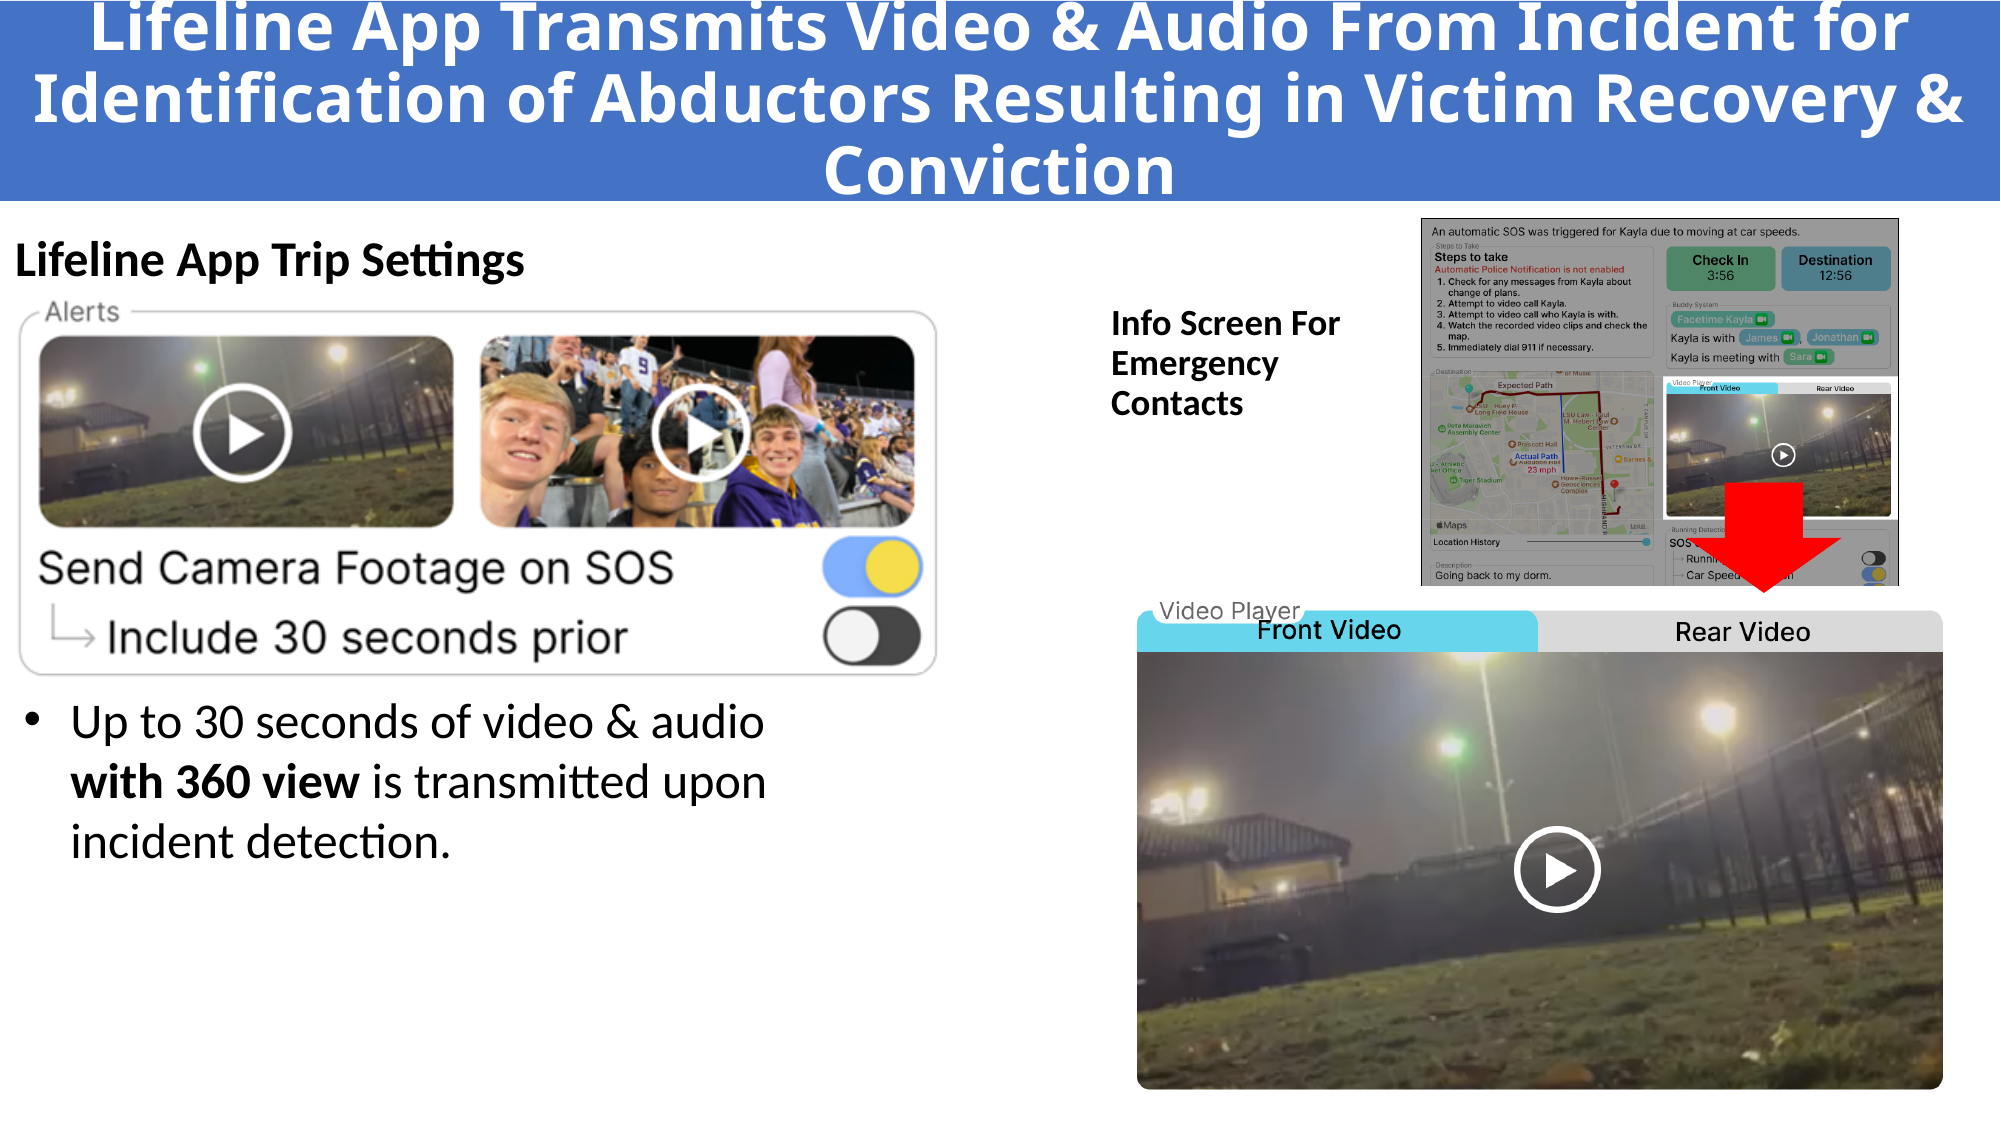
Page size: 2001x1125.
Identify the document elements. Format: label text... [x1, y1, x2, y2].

title Lifeline App Transmits Video & Audio From Incident for Identification of Abductors Resulting in Victim Recovery & Conviction [0, 0, 2000, 201]
list Info Screen For Emergency Contacts [1096, 295, 1415, 431]
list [1122, 585, 1956, 1106]
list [8, 293, 947, 687]
text_box Up to 30 seconds of video & audio with 360 view is transmitted upon incident detection. [8, 687, 869, 876]
list Lifeline App Trip Settings [0, 218, 847, 296]
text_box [1421, 217, 1899, 585]
